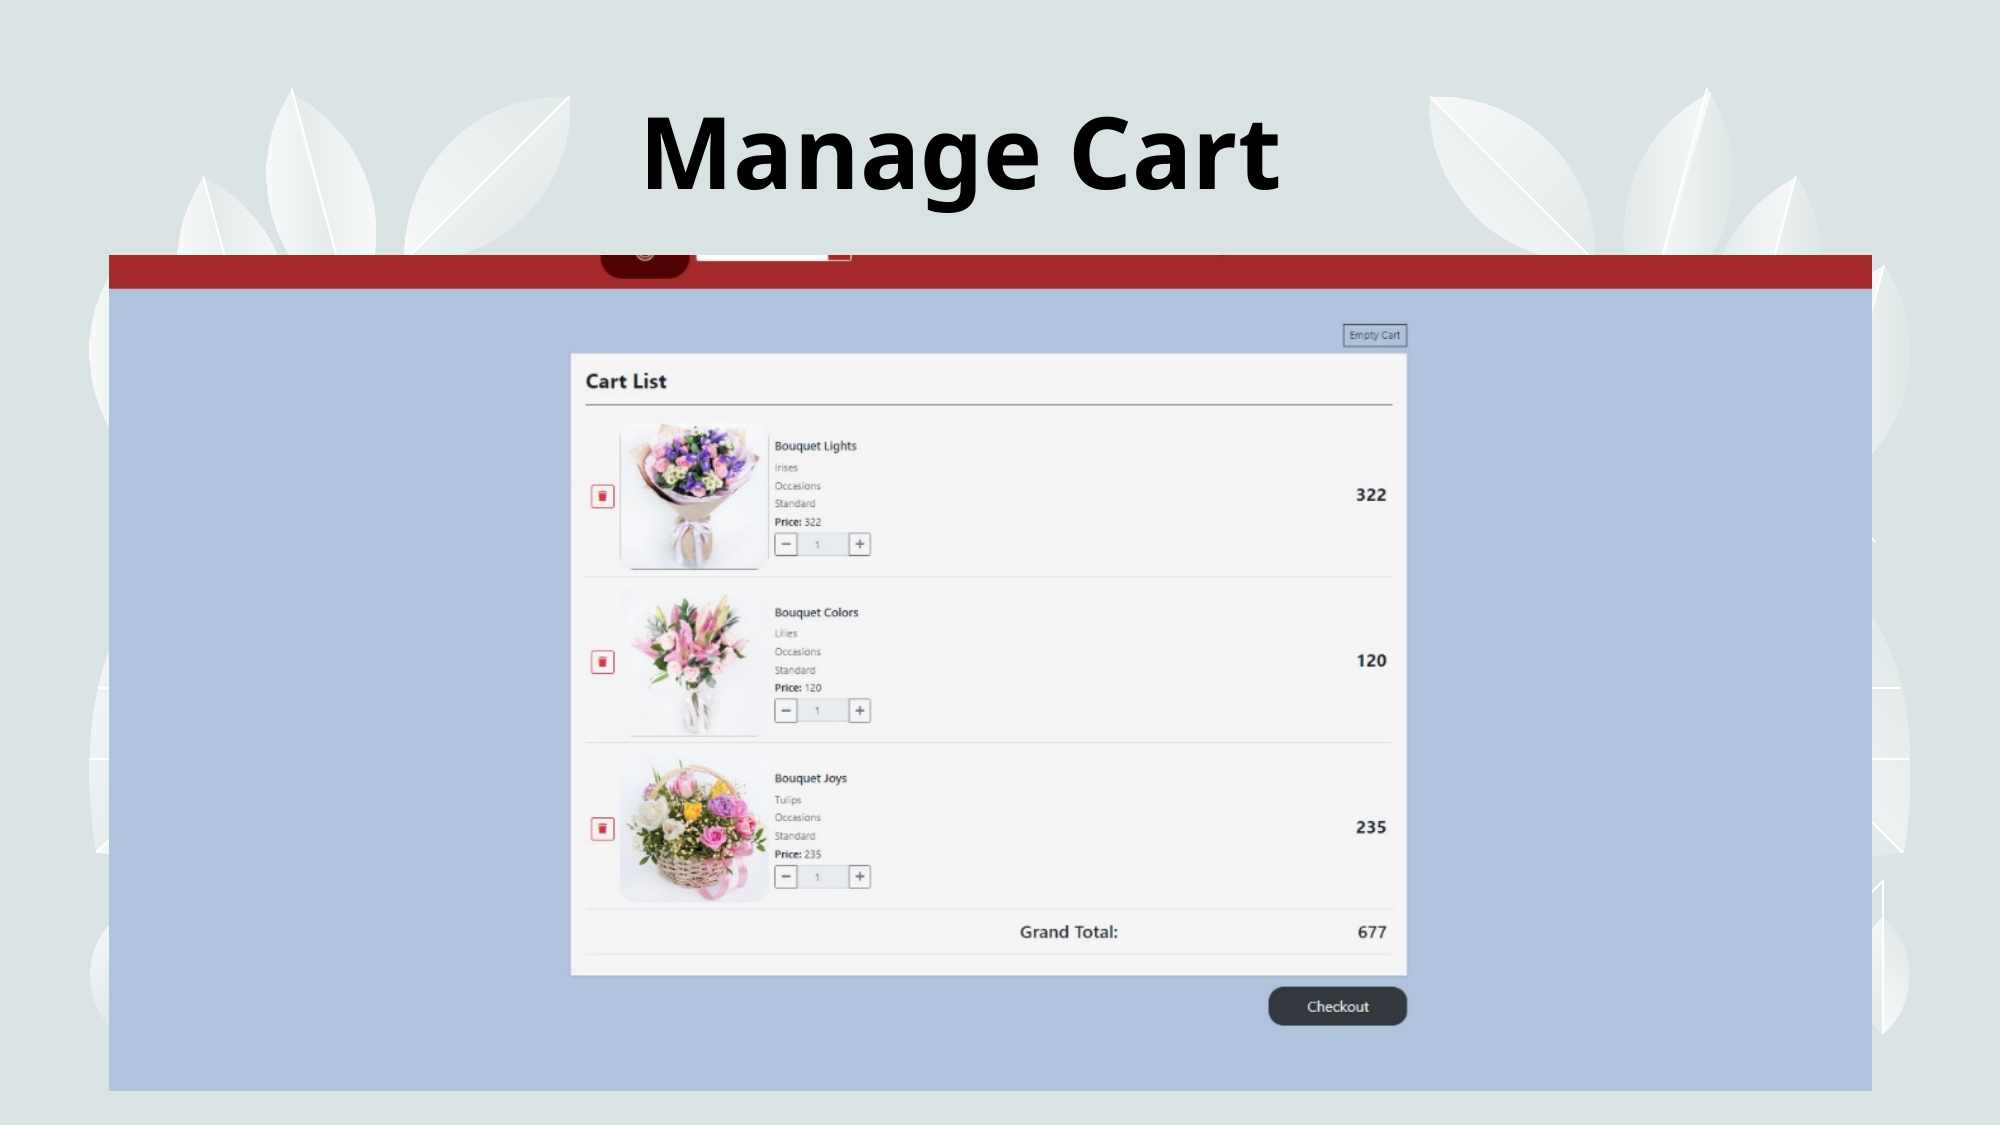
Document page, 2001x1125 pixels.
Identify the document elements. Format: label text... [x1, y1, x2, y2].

picture [109, 255, 1872, 1091]
title Manage Cart [457, 60, 1465, 218]
